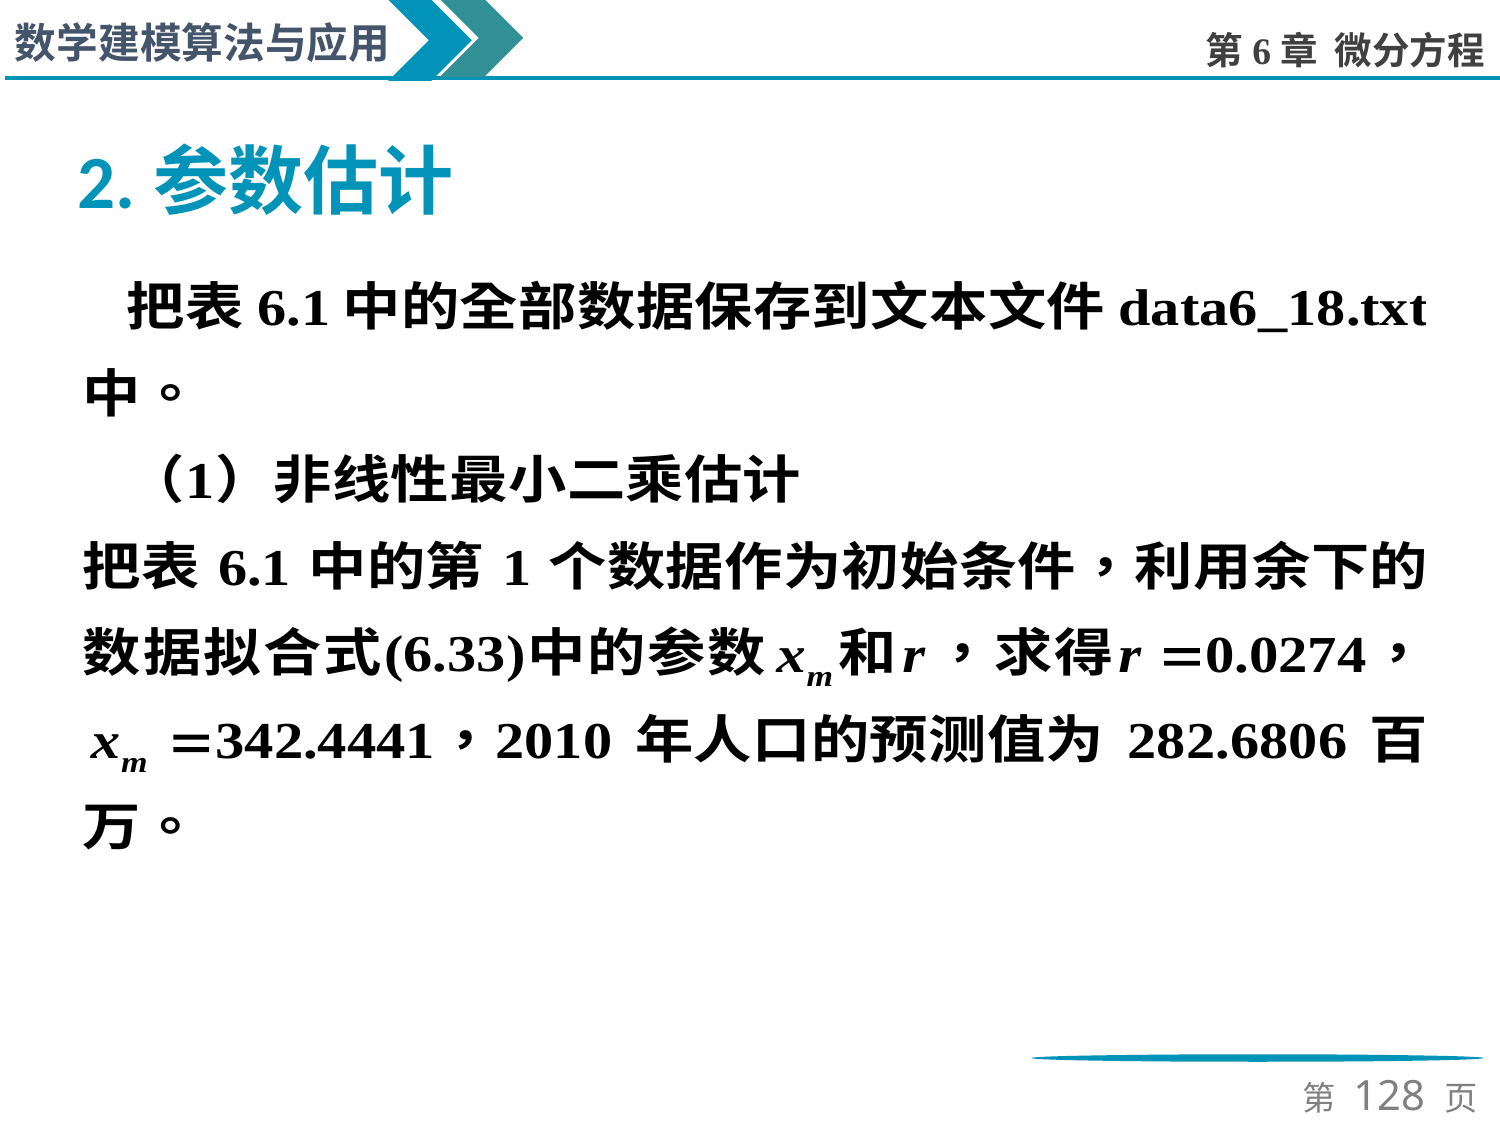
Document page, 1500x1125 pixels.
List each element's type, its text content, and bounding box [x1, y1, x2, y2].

text_box 2.参数估计 [63, 126, 1100, 232]
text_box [82, 266, 1426, 874]
